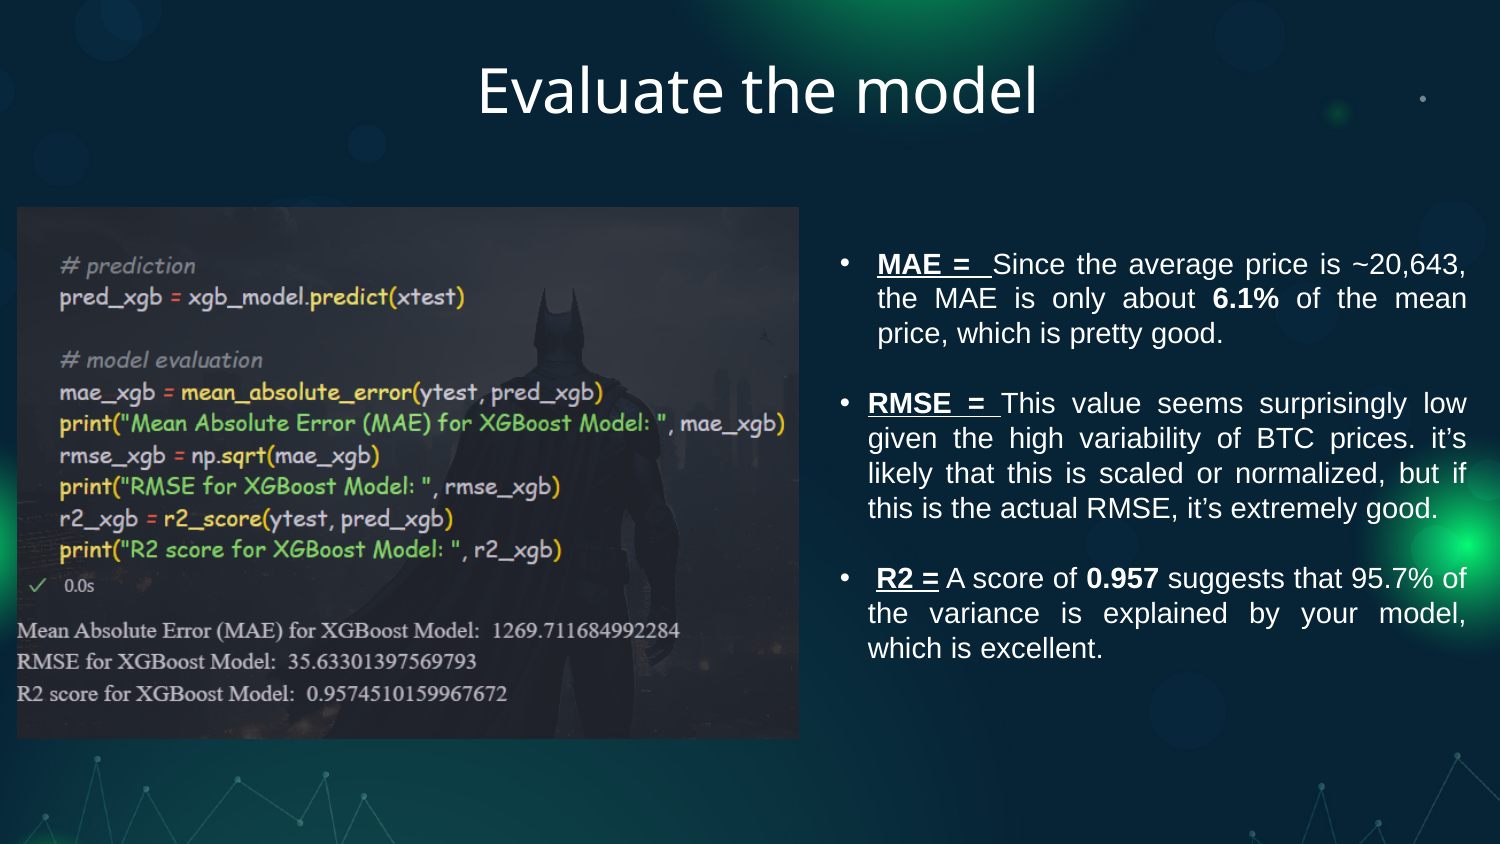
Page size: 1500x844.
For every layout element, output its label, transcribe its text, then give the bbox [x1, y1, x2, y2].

title Evaluate the model [126, 35, 1391, 130]
picture [0, 0, 1500, 844]
text_box MAE = Since the average price is ~20,643, the MAE is only about 6.1% of the mean price, which is pretty good. RMSE = This value seems surprisingly low given the high variability of BTC prices. it’s likely that this is scaled or normalized, but if this is the actual RMSE, it’s extremely good. R2 = A score of 0.957 suggests that 95.7% of the variance is explained by your model, which is excellent. [825, 237, 1483, 672]
